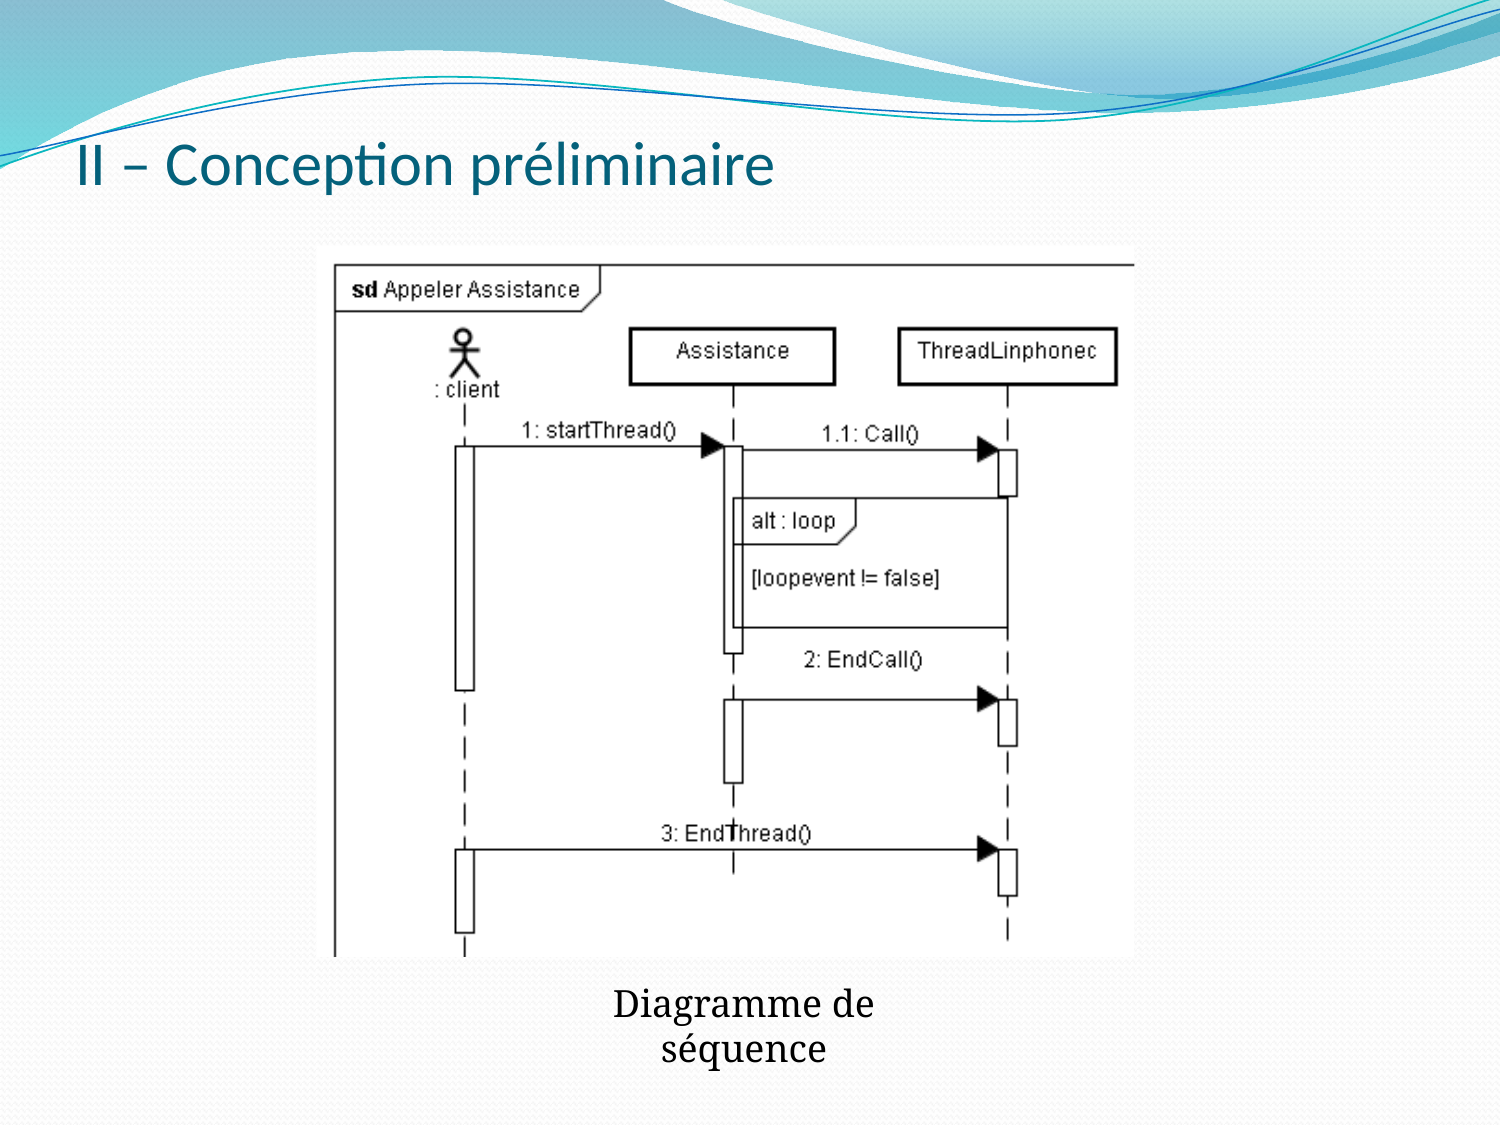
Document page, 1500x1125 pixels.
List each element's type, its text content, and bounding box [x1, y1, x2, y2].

picture [316, 245, 1135, 957]
title II – Conception préliminaire [75, 115, 1425, 303]
text_box Diagramme de séquence [527, 972, 961, 1078]
